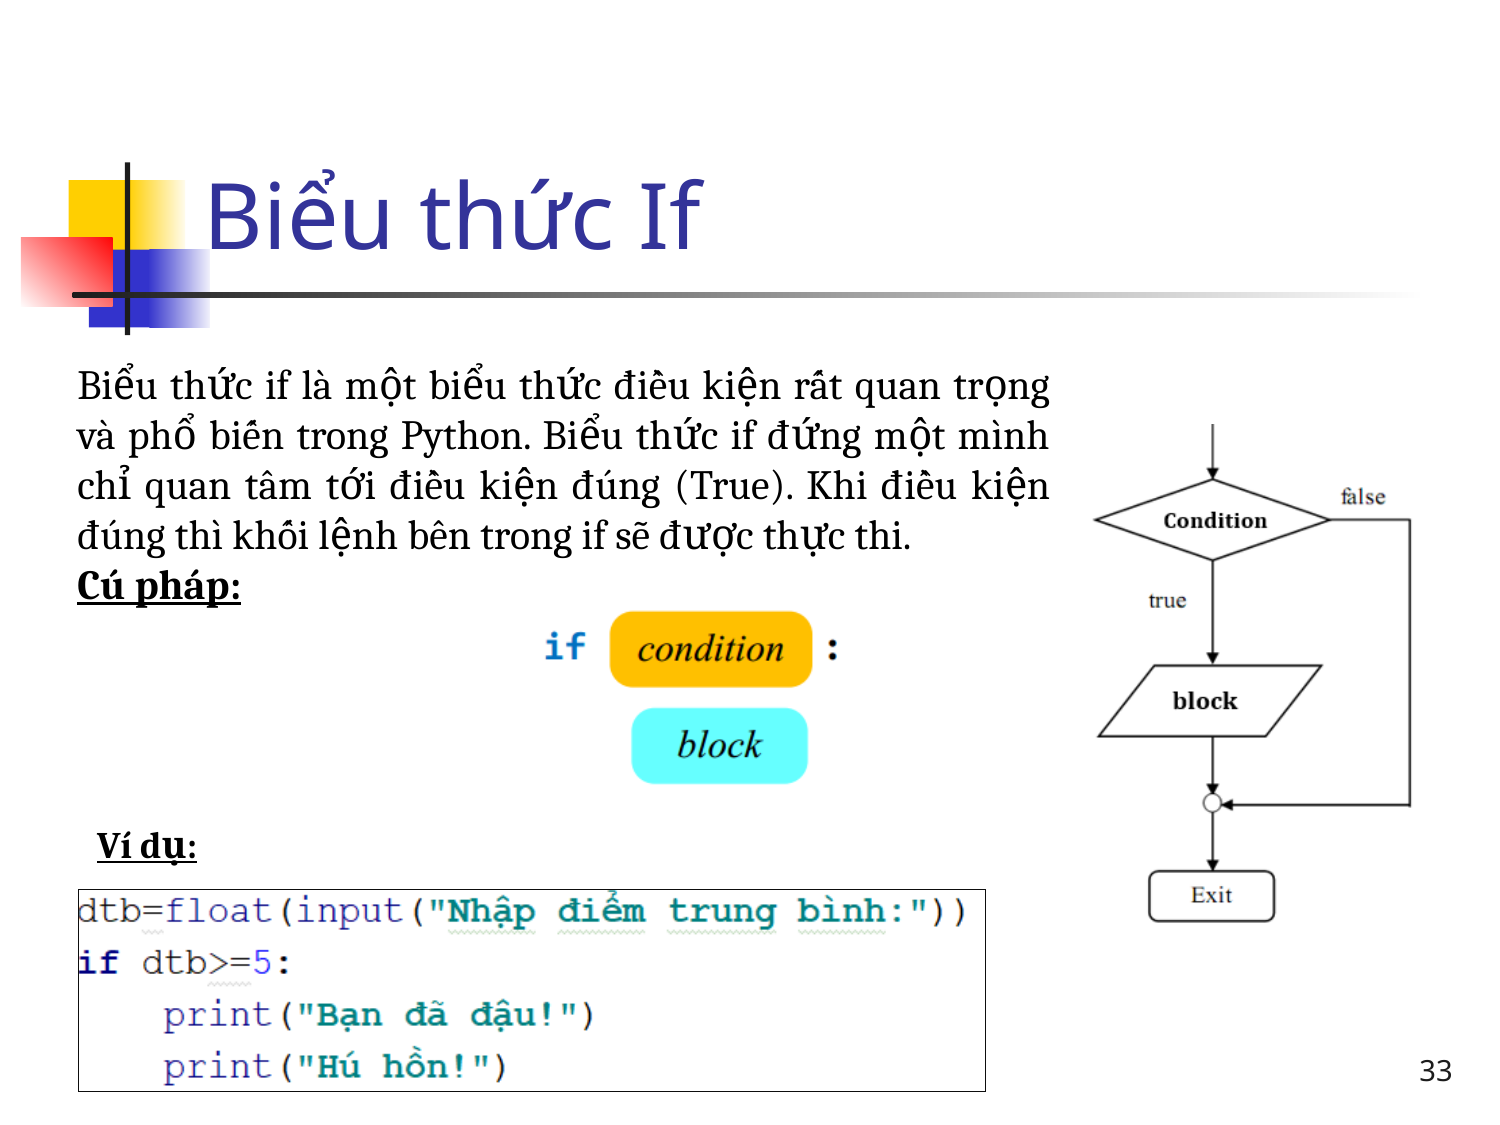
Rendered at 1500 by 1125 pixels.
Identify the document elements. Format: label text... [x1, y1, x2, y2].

picture [1061, 424, 1422, 931]
text_box Ví dụ: [82, 813, 833, 873]
picture [523, 574, 887, 798]
slide_number 33 [1154, 1023, 1468, 1100]
text_box Biểu thức if là một biểu thức điều kiện rất quan trọng và phổ biến trong Python. Biểu thức if đứng một mình chỉ quan tâm tới điều kiện đúng (True). Khi điều kiện đúng thì khối lệnh bên trong if sẽ được thực thi. Cú pháp: [62, 350, 1065, 943]
title Biểu thức If [188, 35, 1468, 275]
picture [77, 889, 987, 1092]
